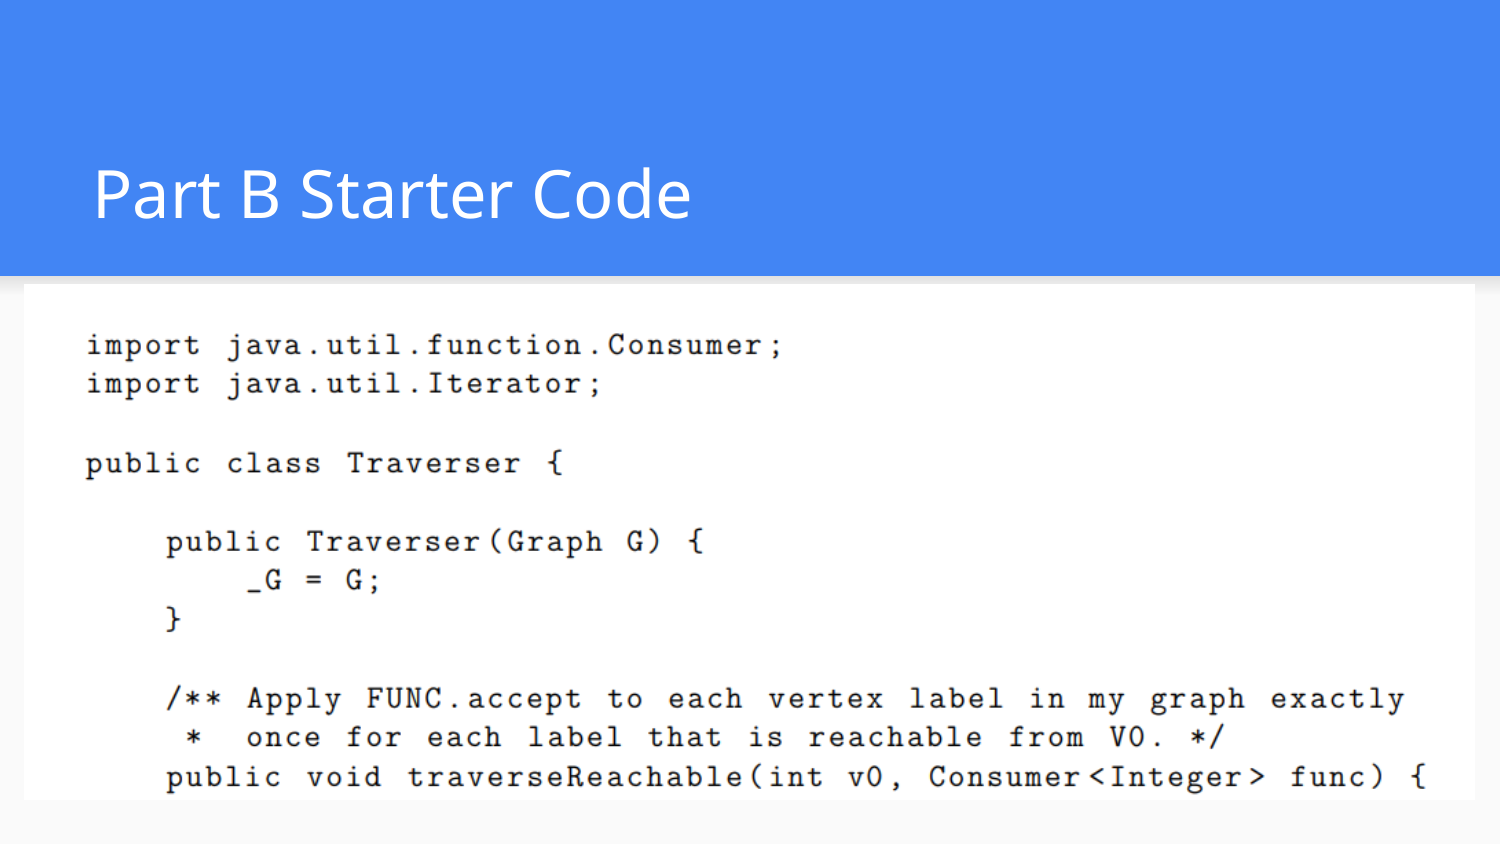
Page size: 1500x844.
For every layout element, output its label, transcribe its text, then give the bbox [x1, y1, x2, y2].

picture [24, 284, 1476, 801]
title Part B Starter Code [77, 121, 1427, 248]
